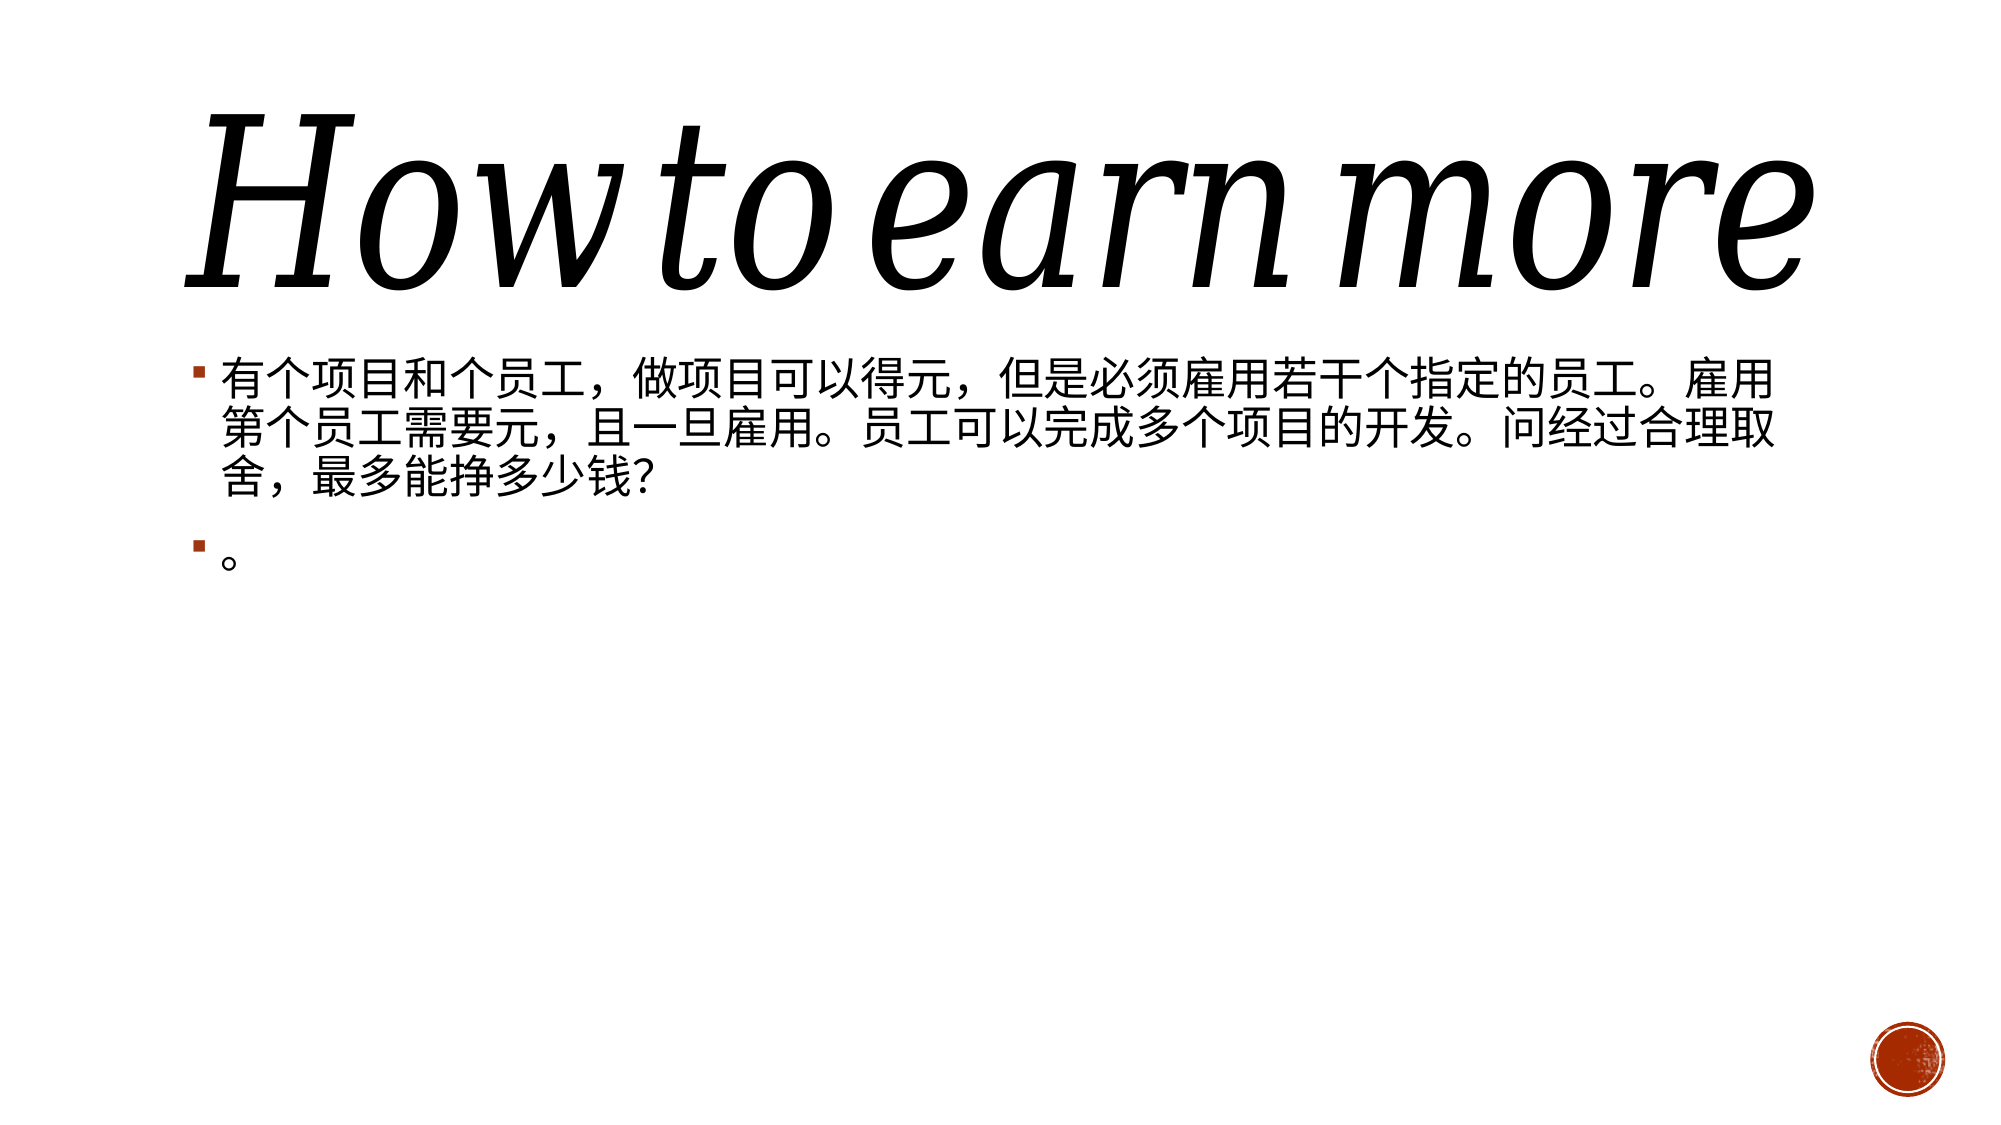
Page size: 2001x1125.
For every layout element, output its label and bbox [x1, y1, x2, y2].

text_box [1868, 1018, 1947, 1097]
